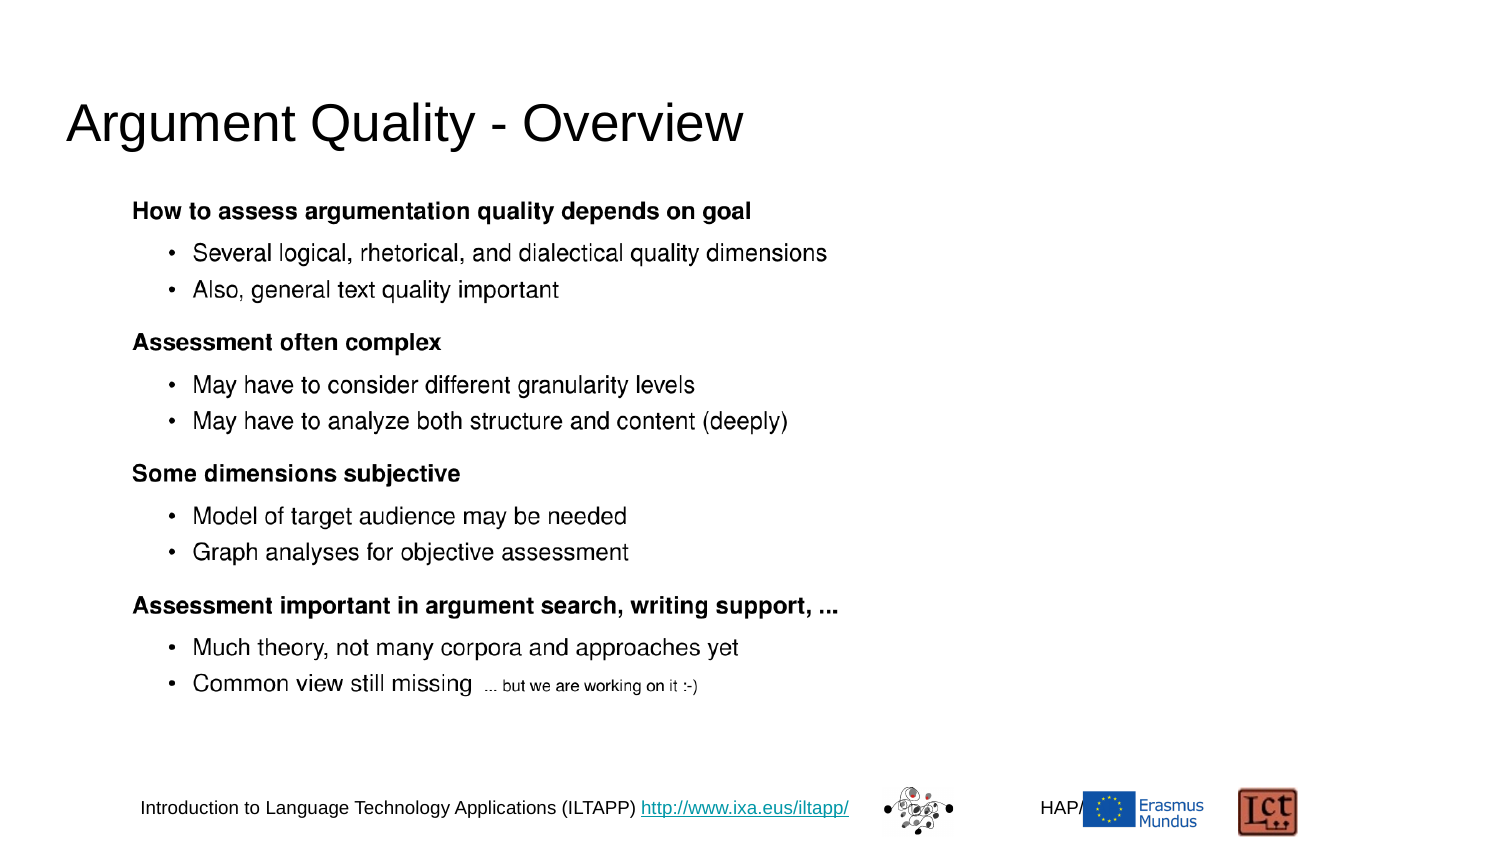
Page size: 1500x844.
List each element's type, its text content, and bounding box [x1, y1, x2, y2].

picture [1078, 786, 1215, 840]
picture [124, 191, 869, 732]
title Argument Quality - Overview [51, 72, 1449, 167]
picture [1238, 787, 1298, 837]
picture [882, 787, 954, 837]
